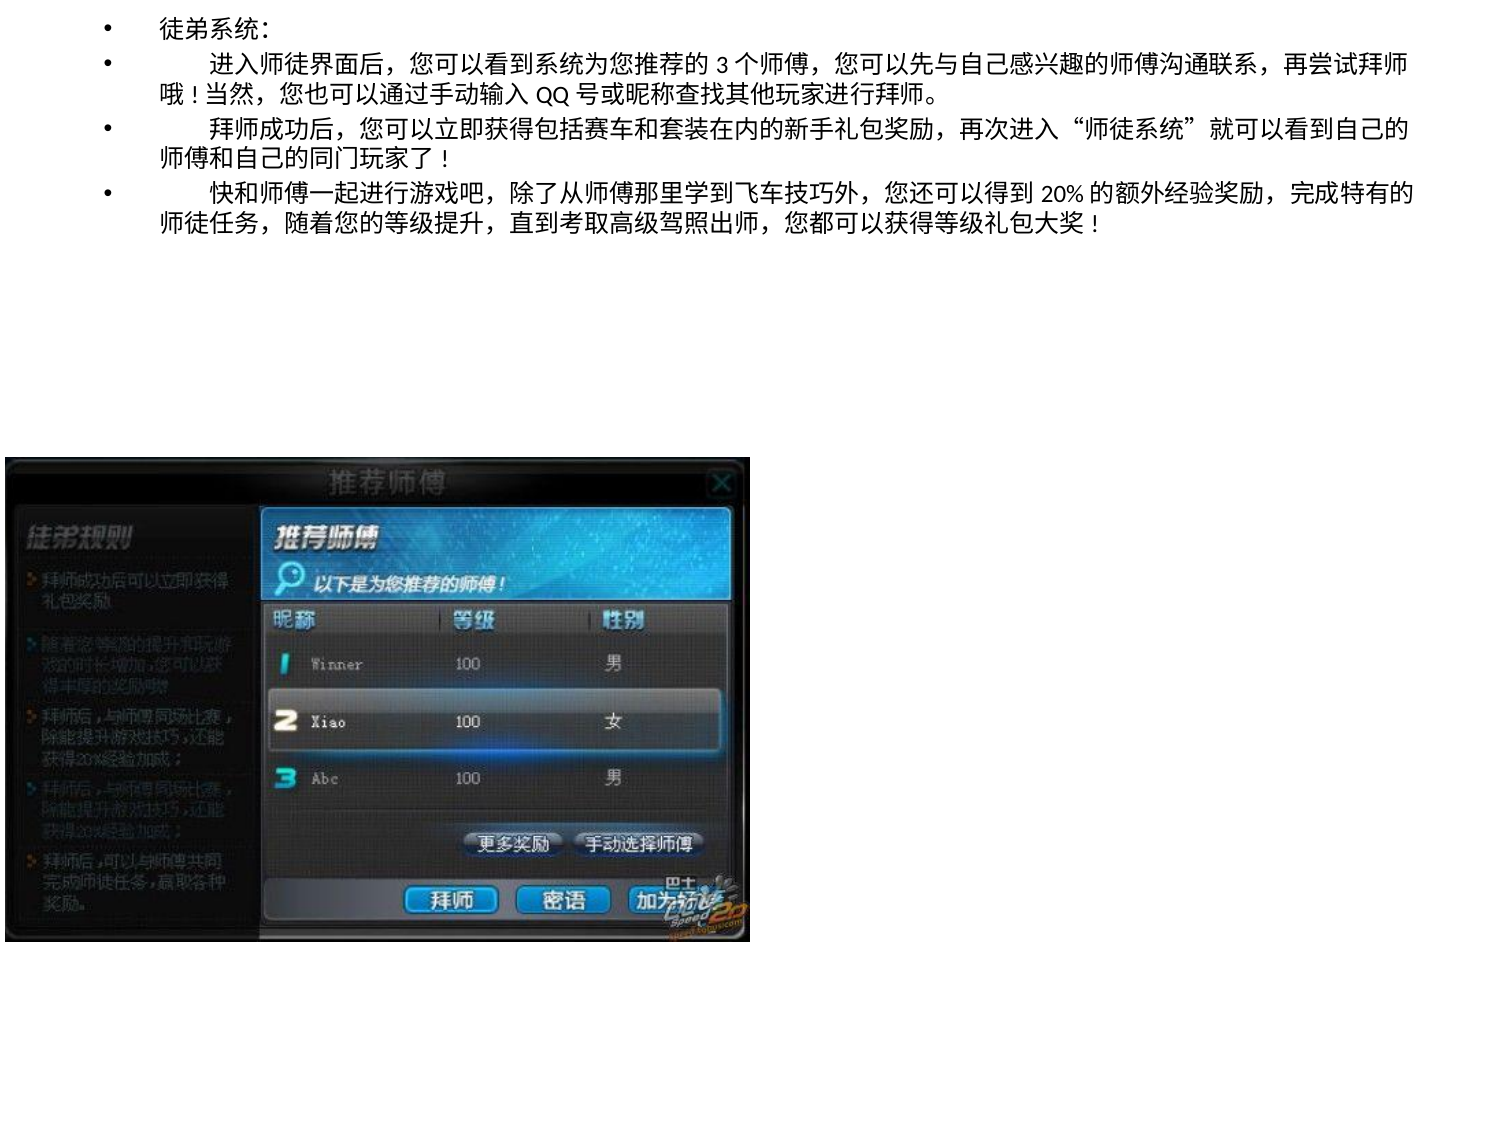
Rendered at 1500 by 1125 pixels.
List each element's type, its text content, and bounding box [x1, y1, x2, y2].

picture [5, 456, 751, 942]
list 徒弟系统： 进入师徒界面后，您可以看到系统为您推荐的3个师傅，您可以先与自己感兴趣的师傅沟通联系，再尝试拜师哦!当然，您也可以通过手动输入QQ号或昵称查找其他玩家进行拜师。 拜师成功后，您可以立即获得包括赛车和套装在内的新手礼包奖励，再次进入“师徒系统”就可以看到自己的师傅和自己的同门玩家了! 快和师傅一起进行游戏吧，除了从师傅那里学到飞车技巧外，您还可以得到20%的额外经验奖励，完成特有的师徒任务，随着您的等级提升，直到考取高级驾照出师，您都可以获得等级礼包大奖! [88, 5, 1439, 268]
